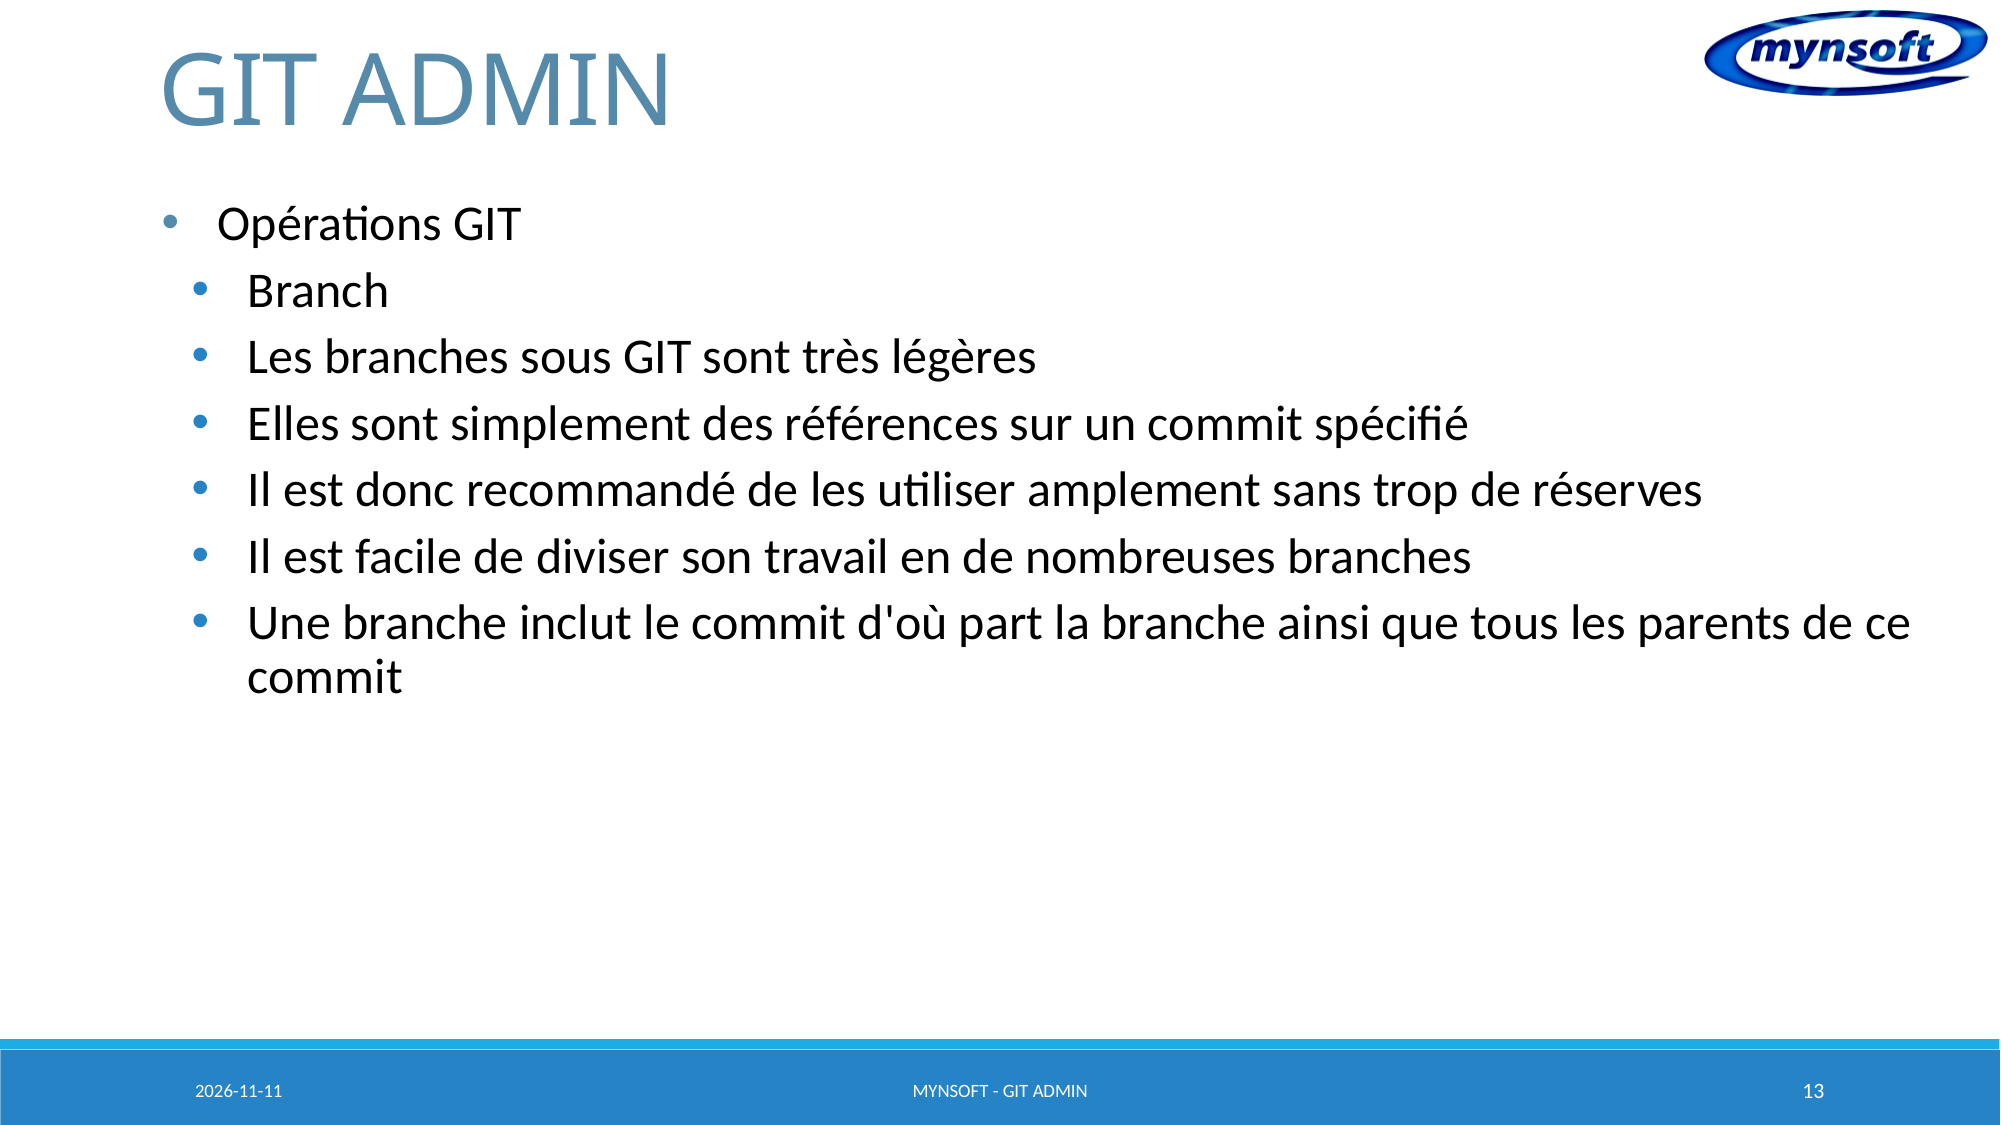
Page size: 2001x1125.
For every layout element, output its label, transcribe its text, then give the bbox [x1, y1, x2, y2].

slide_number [180, 1059, 586, 1120]
footer MYNSOFT - GIT ADMIN [604, 1059, 1396, 1120]
title GIT ADMIN [158, 42, 1841, 148]
list Opérations GIT Branch Les branches sous GIT sont très légères Elles sont simplement des références sur un commit spécifié Il est donc recommandé de les utiliser amplement sans trop de réserves Il est facile de diviser son travail en de nombreuses branches Une branche inclut le commit d'où part la branche ainsi que tous les parents de ce commit [113, 190, 2000, 851]
slide_number 13 [1624, 1059, 1840, 1120]
picture [1702, 8, 1990, 99]
